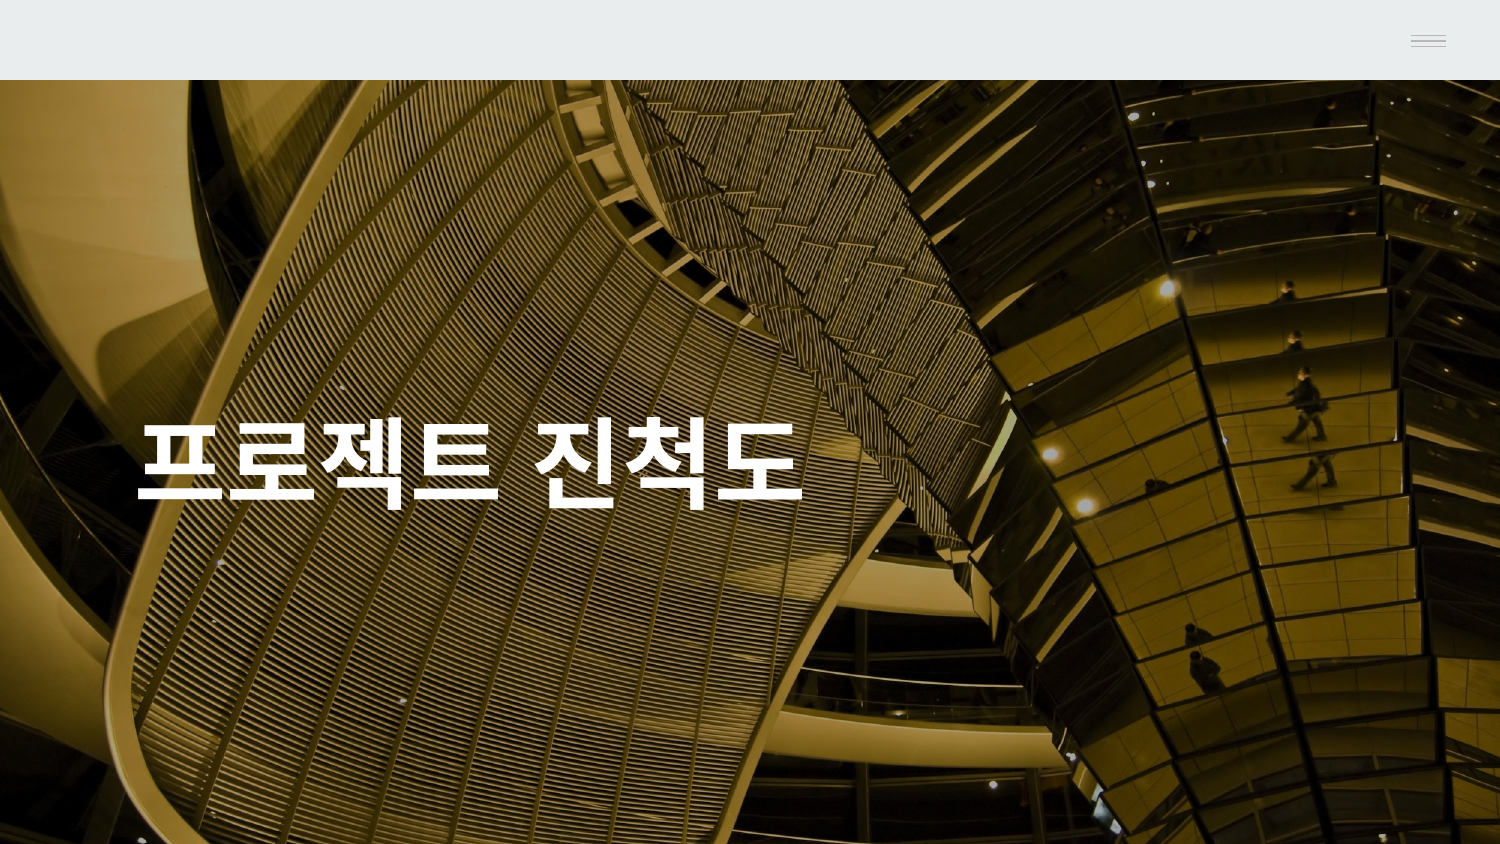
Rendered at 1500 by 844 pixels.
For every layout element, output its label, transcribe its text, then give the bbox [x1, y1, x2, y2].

title 프로젝트 진척도 [119, 337, 974, 587]
picture [0, 80, 1500, 844]
